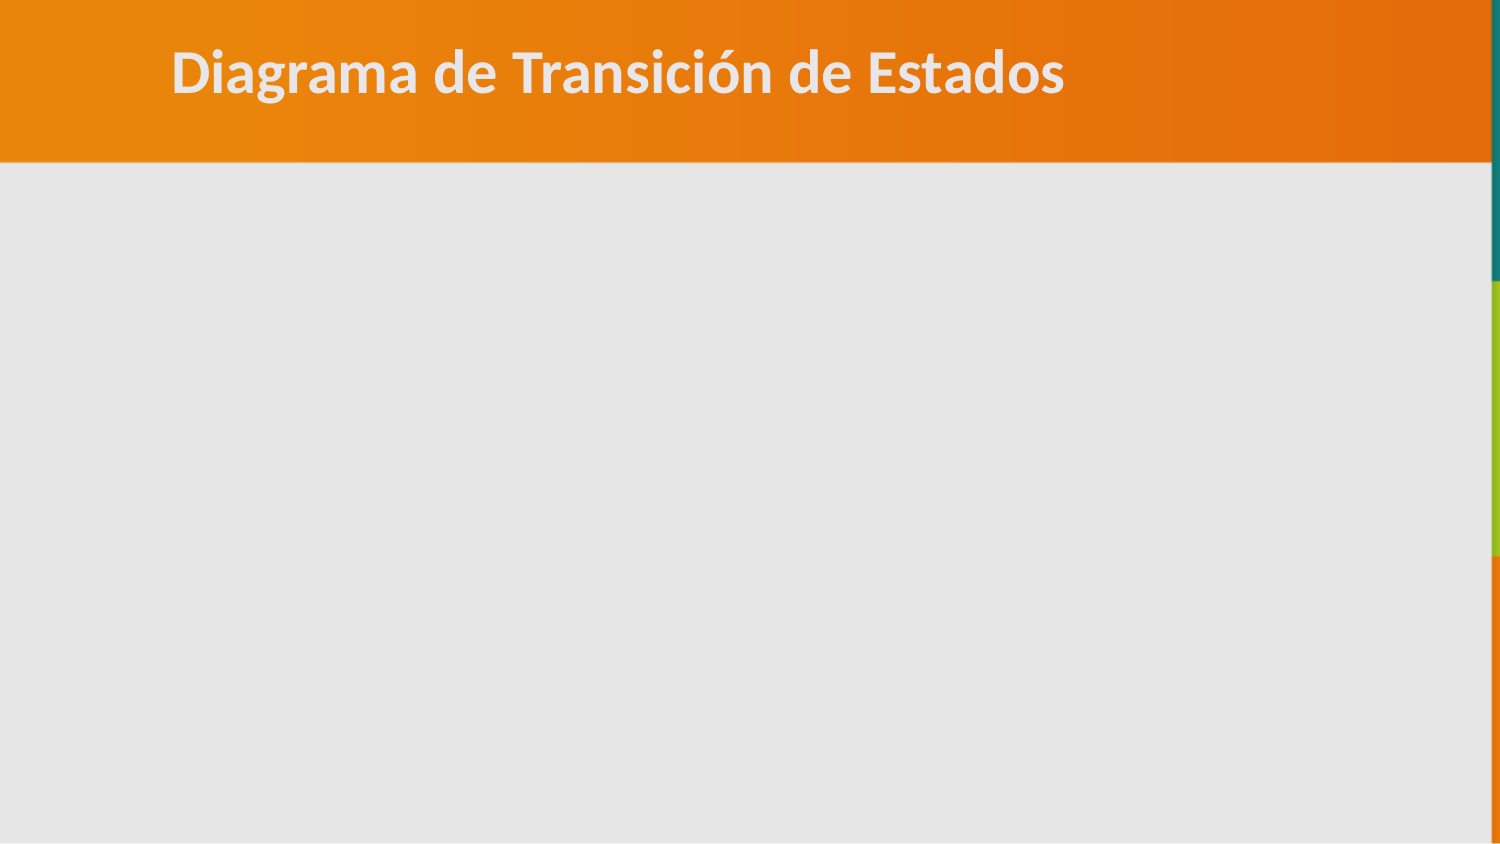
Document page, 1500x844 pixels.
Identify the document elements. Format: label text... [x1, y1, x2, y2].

picture [0, 0, 1500, 844]
text_box Diagrama de Transición de Estados [156, 23, 1412, 140]
